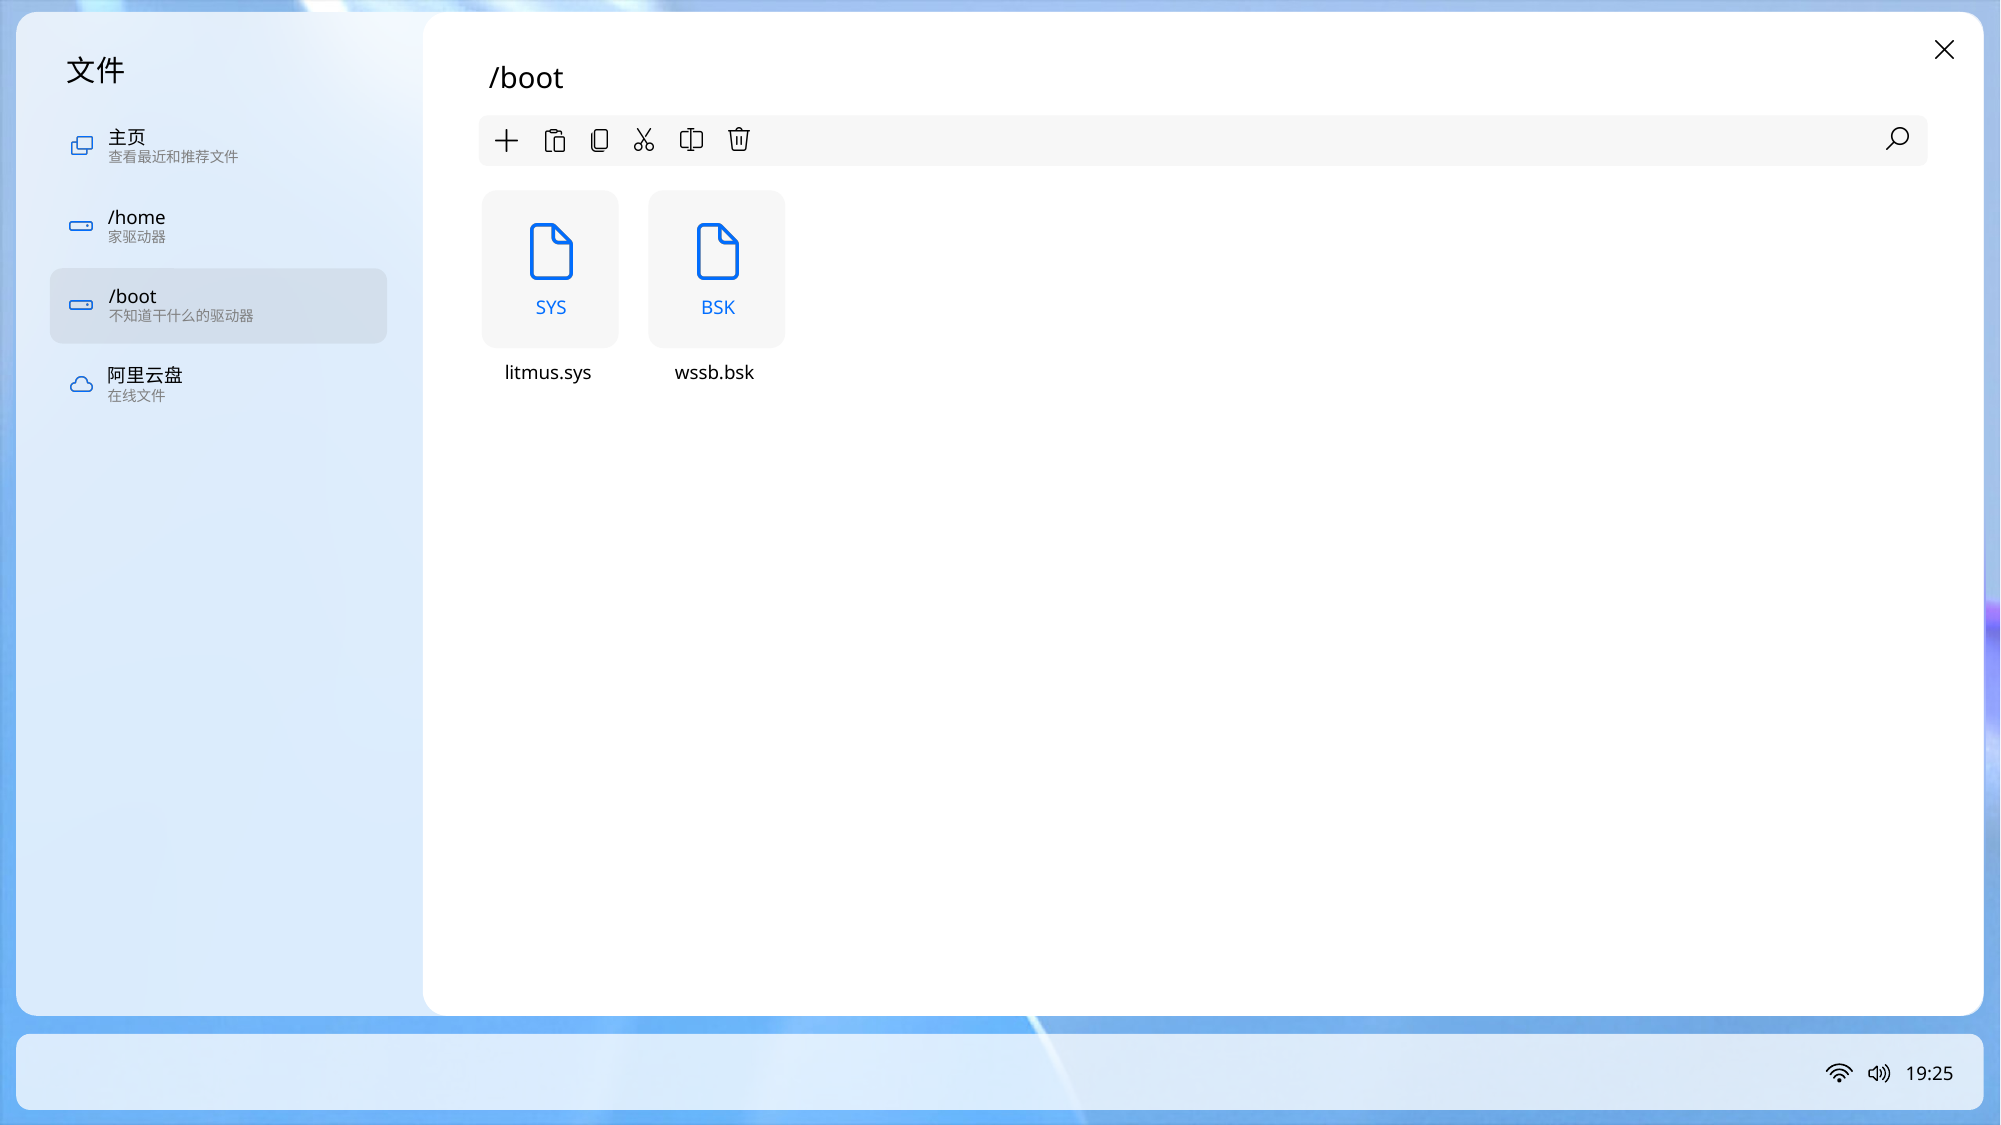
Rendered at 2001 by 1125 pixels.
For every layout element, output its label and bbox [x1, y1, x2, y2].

text_box [69, 277, 270, 333]
text_box [481, 190, 619, 392]
text_box [13, 11, 1986, 1016]
picture [0, 0, 2001, 1125]
text_box [648, 190, 786, 392]
text_box [71, 118, 256, 174]
text_box [478, 115, 1928, 166]
text_box [1825, 1053, 1969, 1092]
text_box [15, 1032, 1985, 1112]
text_box [69, 198, 182, 254]
text_box [70, 356, 199, 413]
